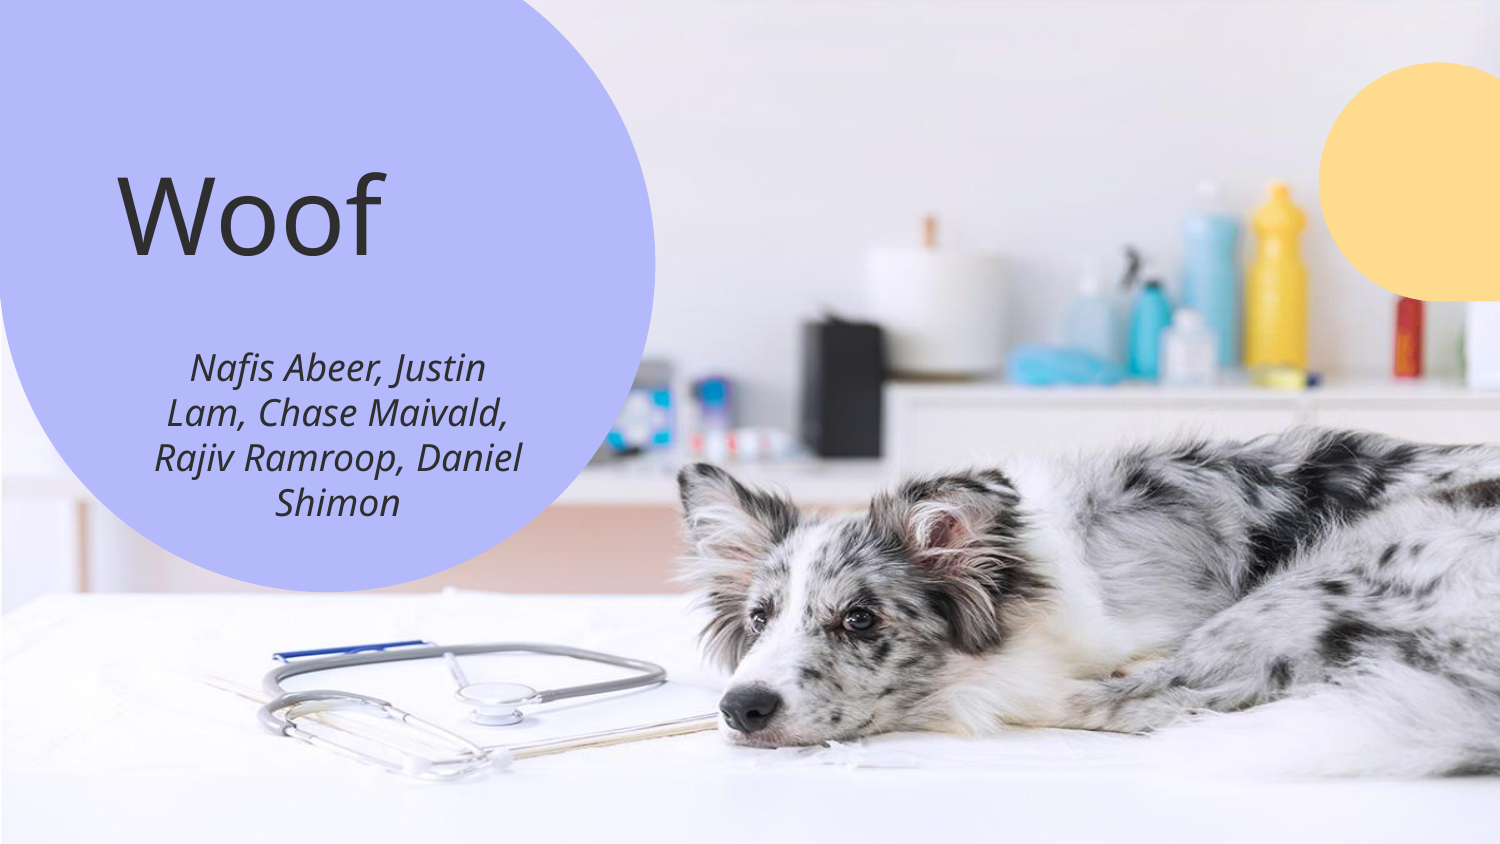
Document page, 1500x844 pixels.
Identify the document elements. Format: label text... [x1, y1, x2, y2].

subtitle Nafis Abeer, Justin Lam, Chase Maivald, Rajiv Ramroop, Daniel Shimon [129, 328, 547, 459]
title Woof [75, 154, 426, 292]
picture [0, 0, 1500, 844]
